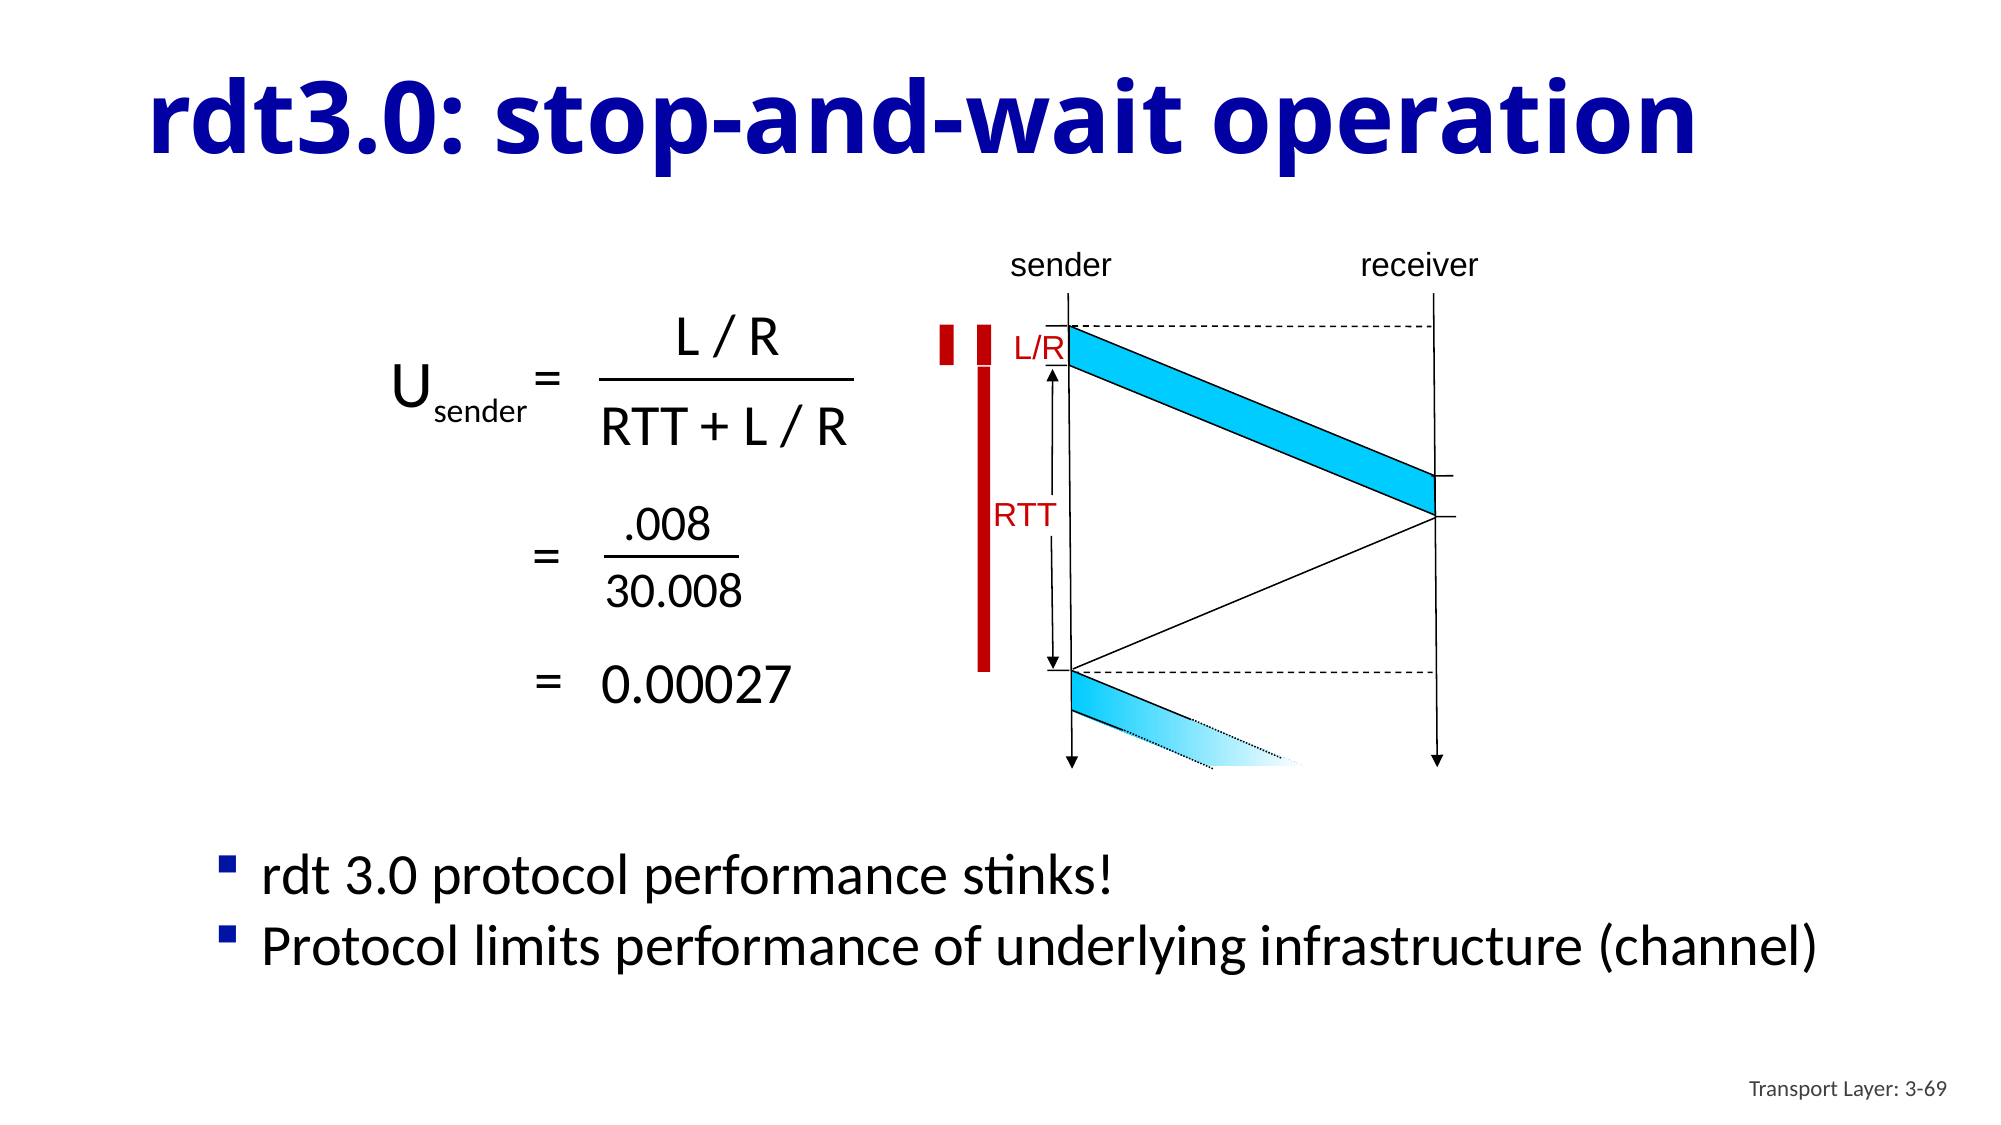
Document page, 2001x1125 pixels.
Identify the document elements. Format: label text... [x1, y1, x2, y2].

slide_number Transport Layer: 3-69 [1512, 1056, 1963, 1117]
text_box [1065, 756, 1077, 769]
text_box + L / R [685, 379, 864, 465]
text_box sender [981, 235, 1127, 294]
text_box RTT [585, 379, 685, 465]
text_box receiver [1338, 235, 1494, 294]
text_box [1193, 757, 1305, 767]
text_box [368, 331, 578, 430]
text_box L / R [660, 290, 796, 375]
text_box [941, 318, 1081, 374]
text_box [517, 483, 810, 724]
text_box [1071, 670, 1282, 759]
text_box [1081, 330, 1436, 516]
text_box [1430, 518, 1444, 768]
text_box rdt 3.0 protocol performance stinks! Protocol limits performance of underlying infrastructure (channel) [200, 829, 1873, 1029]
title rdt3.0: stop-and-wait operation [131, 47, 1952, 195]
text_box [938, 366, 1078, 672]
